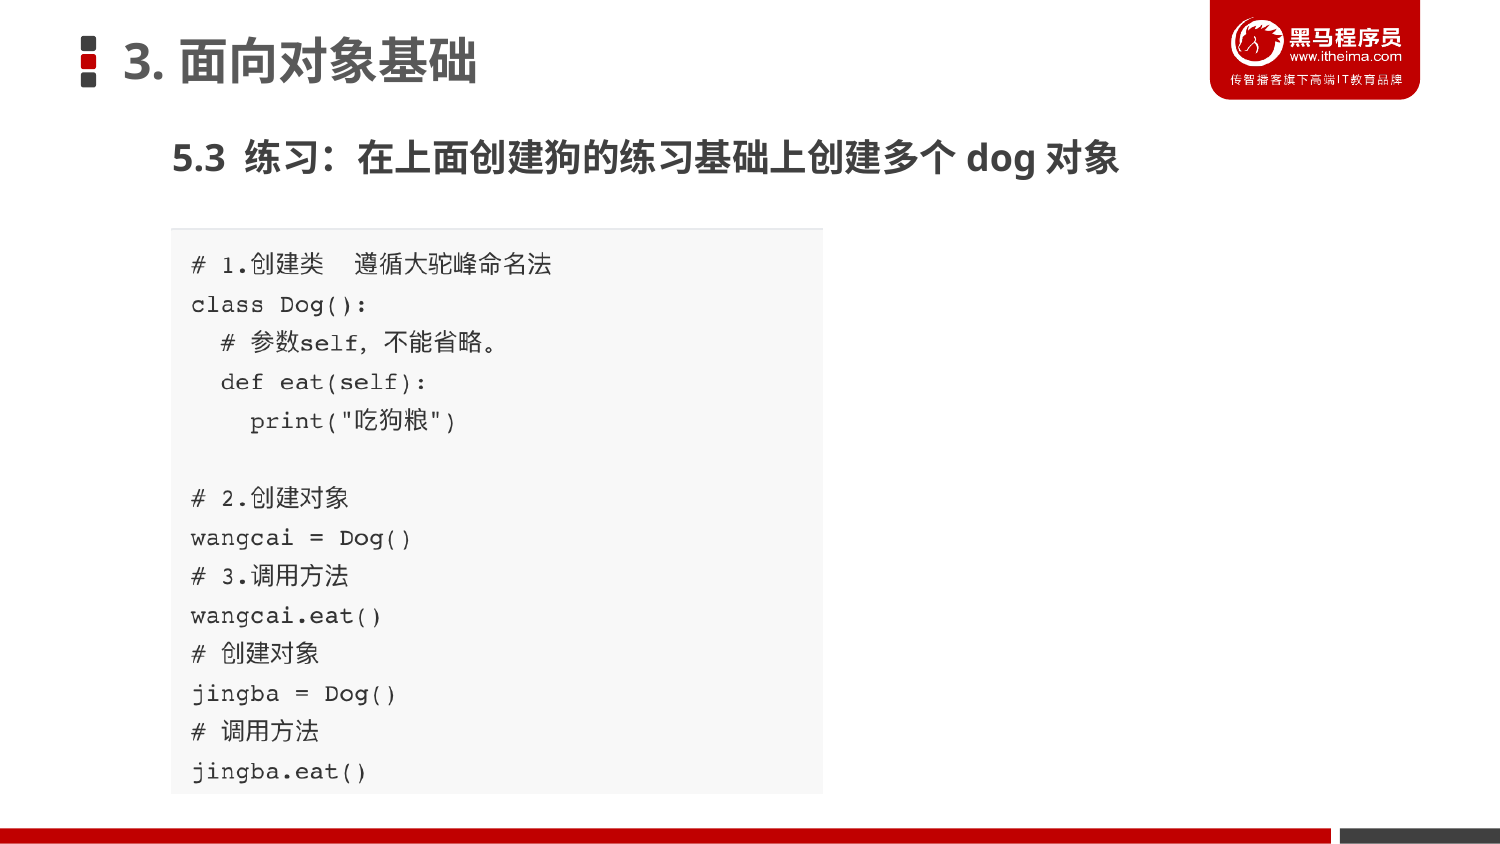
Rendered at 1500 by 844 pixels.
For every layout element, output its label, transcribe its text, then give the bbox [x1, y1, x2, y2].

text_box 3.面向对象基础 [112, 0, 996, 130]
text_box 5.3 练习：在上面创建狗的练习基础上创建多个dog对象 [147, 126, 1329, 187]
picture [170, 227, 824, 794]
picture [1212, 8, 1421, 94]
